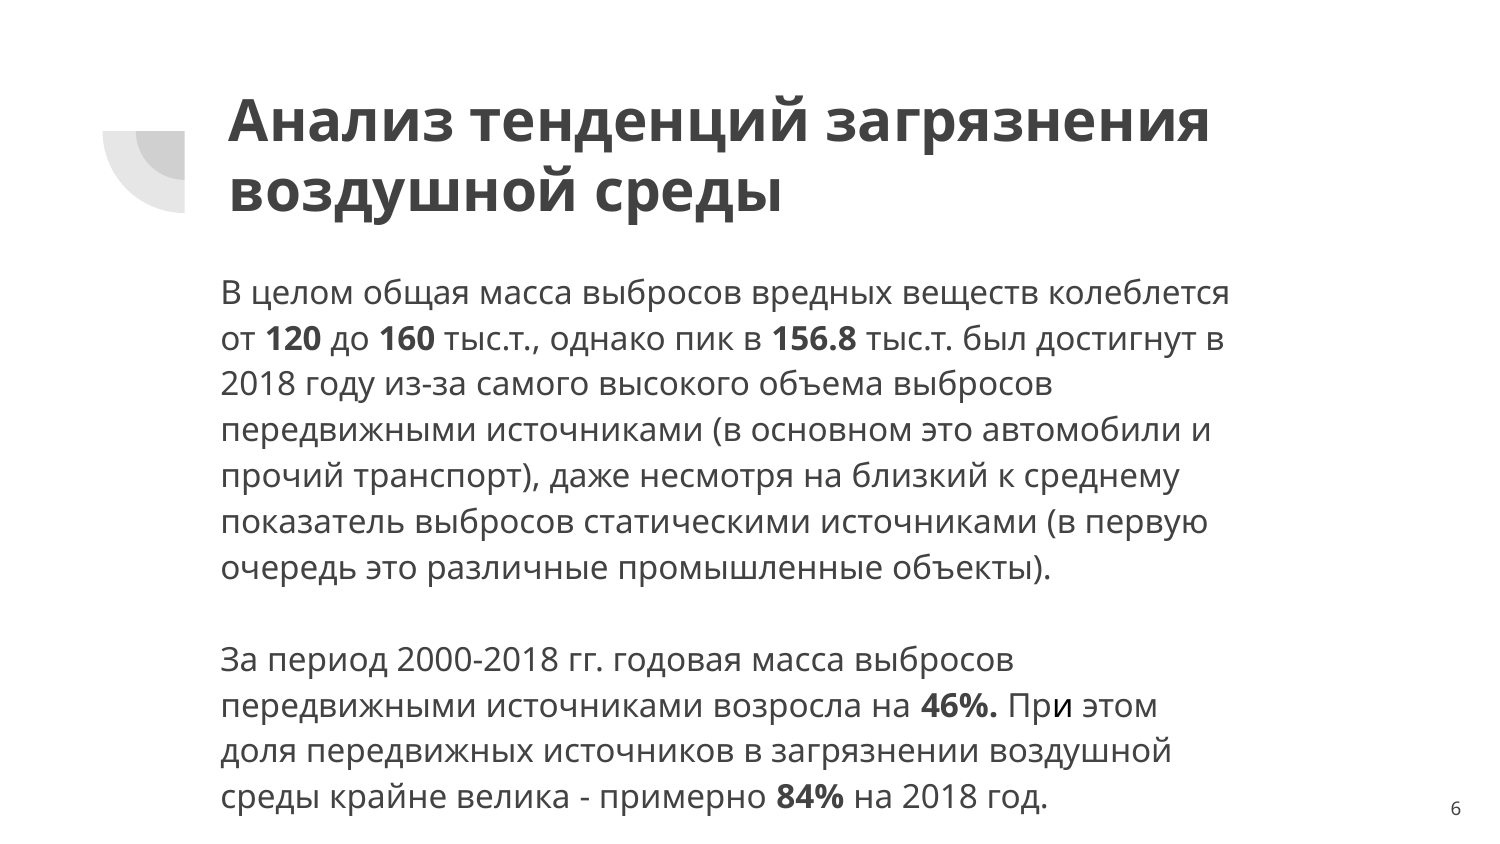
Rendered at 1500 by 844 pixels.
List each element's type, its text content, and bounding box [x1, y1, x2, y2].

title Анализ тенденций загрязнения воздушной среды [213, 68, 1368, 233]
slide_number ‹#› [1386, 777, 1477, 842]
text_box В целом общая масса выбросов вредных веществ колеблется от 120 до 160 тыс.т., однако пик в 156.8 тыс.т. был достигнут в 2018 году из-за самого высокого объема выбросов передвижными источниками (в основном это автомобили и прочий транспорт), даже несмотря на близкий к среднему показатель выбросов статическими источниками (в первую очередь это различные промышленные объекты). За период 2000-2018 гг. годовая масса выбросов передвижными источниками возросла на 46%. При этом доля передвижных источников в загрязнении воздушной среды крайне велика - примерно 84% на 2018 год. [205, 249, 1257, 741]
